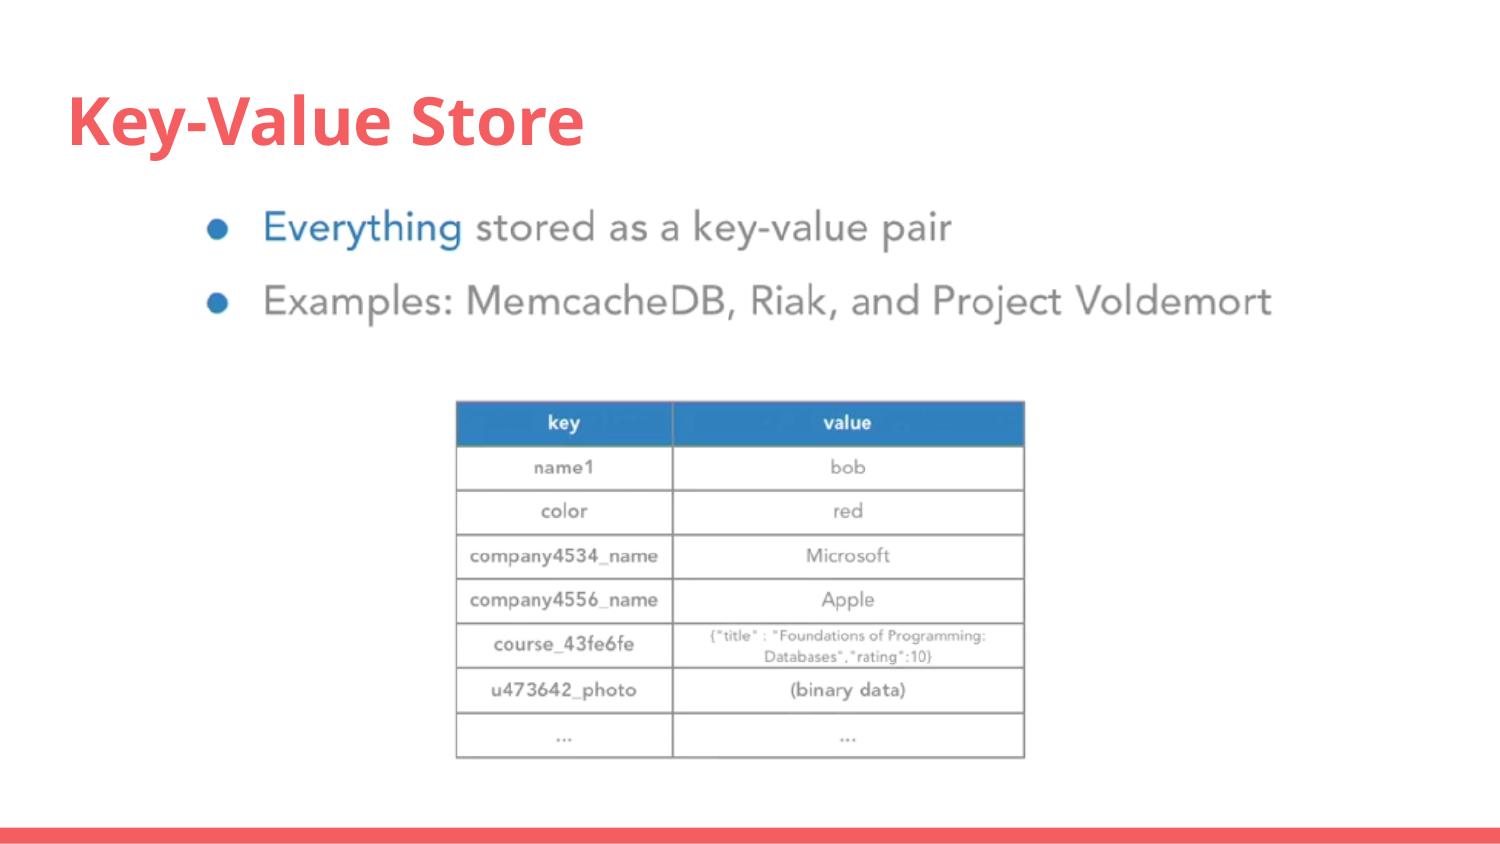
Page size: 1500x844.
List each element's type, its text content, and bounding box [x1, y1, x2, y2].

title Key-Value Store [51, 64, 1449, 167]
picture [163, 188, 1336, 844]
